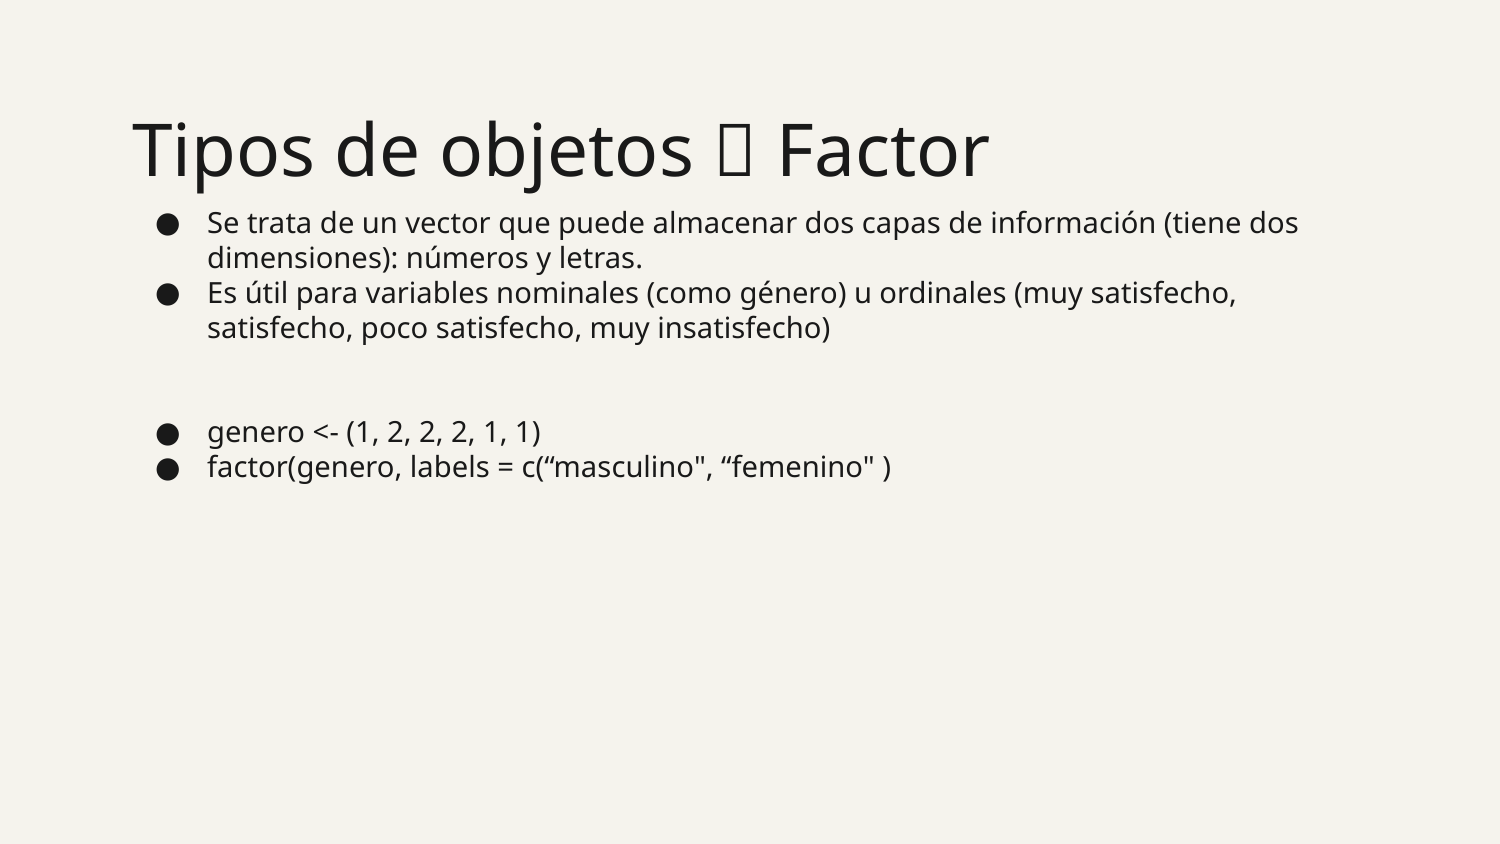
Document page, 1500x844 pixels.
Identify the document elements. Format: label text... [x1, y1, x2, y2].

title Tipos de objetos  Factor [116, 88, 1383, 167]
list Se trata de un vector que puede almacenar dos capas de información (tiene dos dimensiones): números y letras. Es útil para variables nominales (como género) u ordinales (muy satisfecho, satisfecho, poco satisfecho, muy insatisfecho) genero <- (1, 2, 2, 2, 1, 1) factor(genero, labels = c(“masculino", “femenino" ) [116, 189, 1378, 750]
